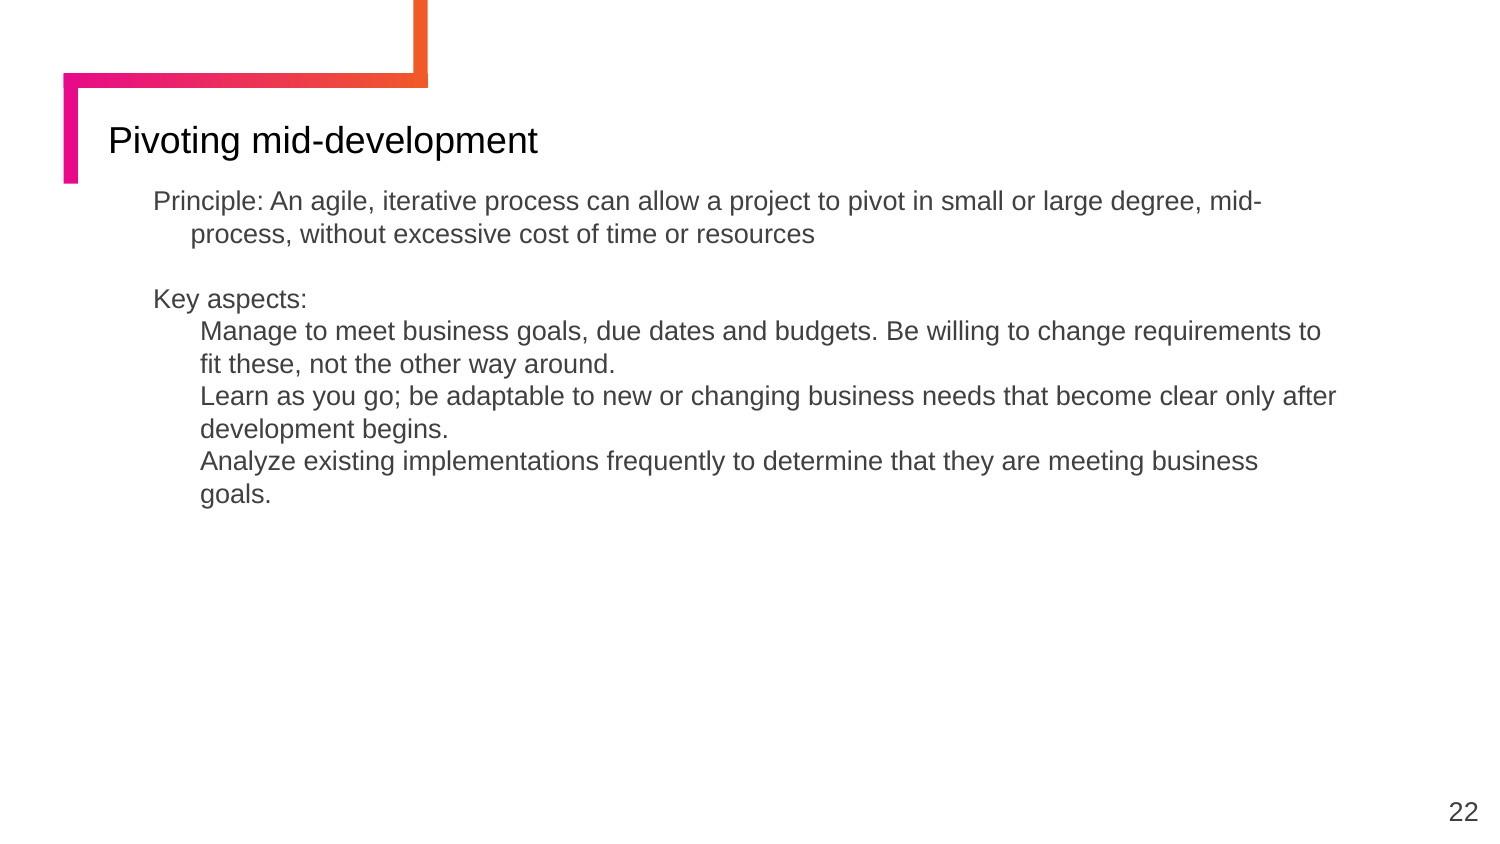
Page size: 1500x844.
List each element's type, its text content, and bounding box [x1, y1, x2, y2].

title Pivoting mid-development [100, 117, 1455, 169]
slide_number 22 [1403, 779, 1494, 844]
subtitle Principle: An agile, iterative process can allow a project to pivot in small or large degree, mid-process, without excessive cost of time or resources Key aspects: Manage to meet business goals, due dates and budgets. Be willing to change requirements to fit these, not the other way around. Learn as you go; be adaptable to new or changing business needs that become clear only after development begins. Analyze existing implementations frequently to determine that they are meeting business goals. [100, 168, 1352, 690]
